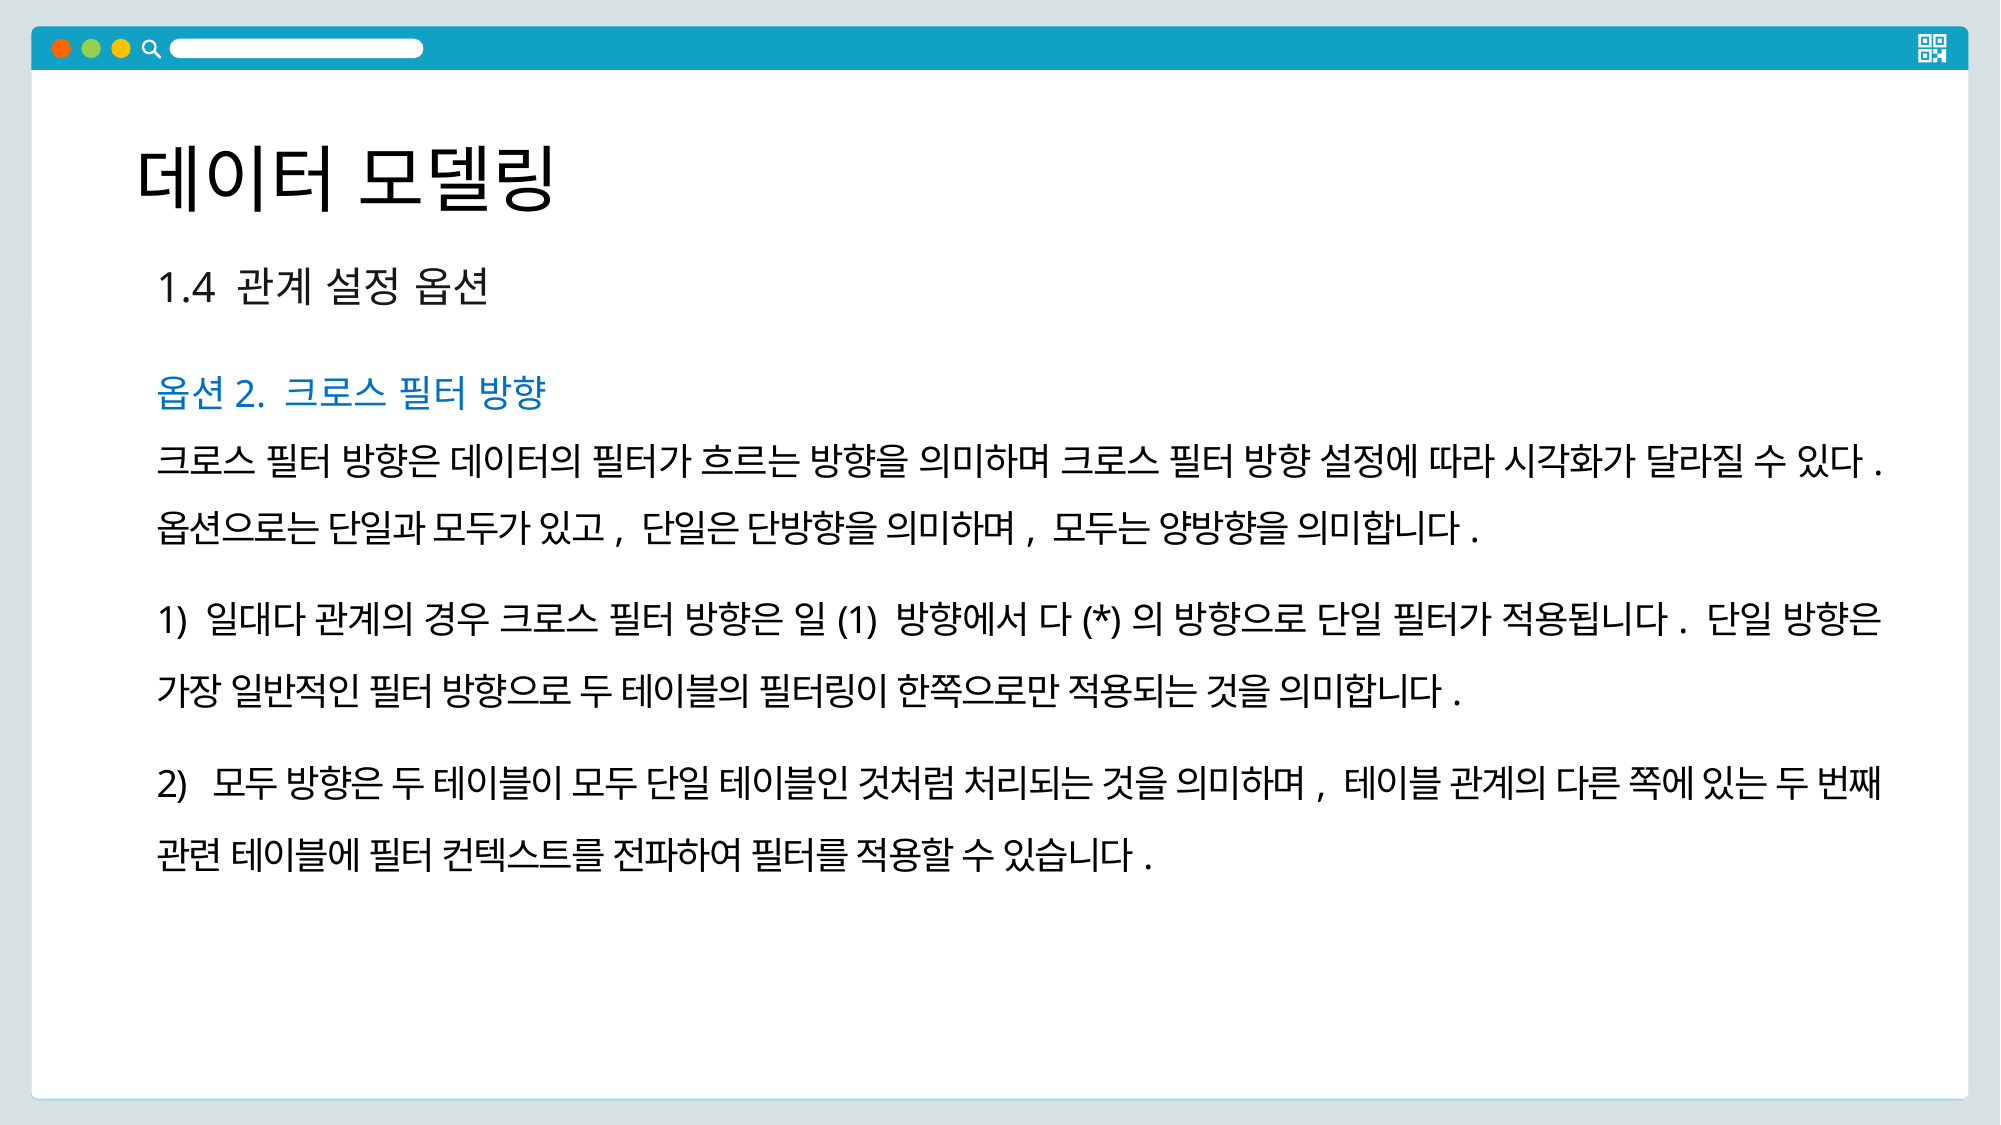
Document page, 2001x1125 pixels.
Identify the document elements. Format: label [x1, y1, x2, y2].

text_box [31, 26, 1969, 1099]
